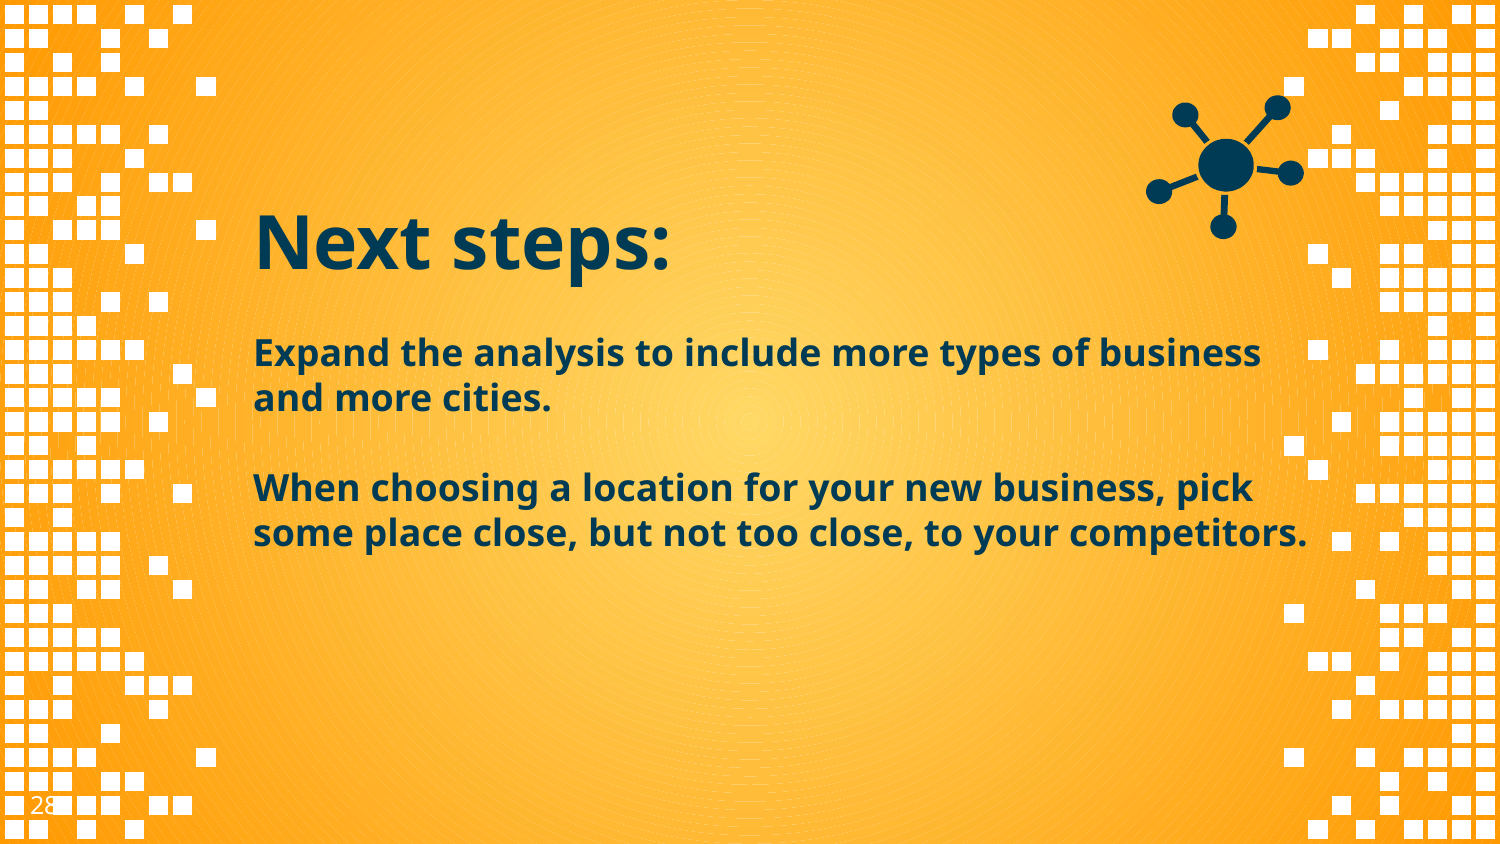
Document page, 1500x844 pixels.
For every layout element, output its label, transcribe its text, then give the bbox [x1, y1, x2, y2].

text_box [1145, 94, 1305, 240]
slide_number 28 [15, 774, 105, 839]
text_box Next steps: Expand the analysis to include more types of business and more cities. When choosing a location for your new business, pick some place close, but not too close, to your competitors. [253, 194, 1319, 627]
